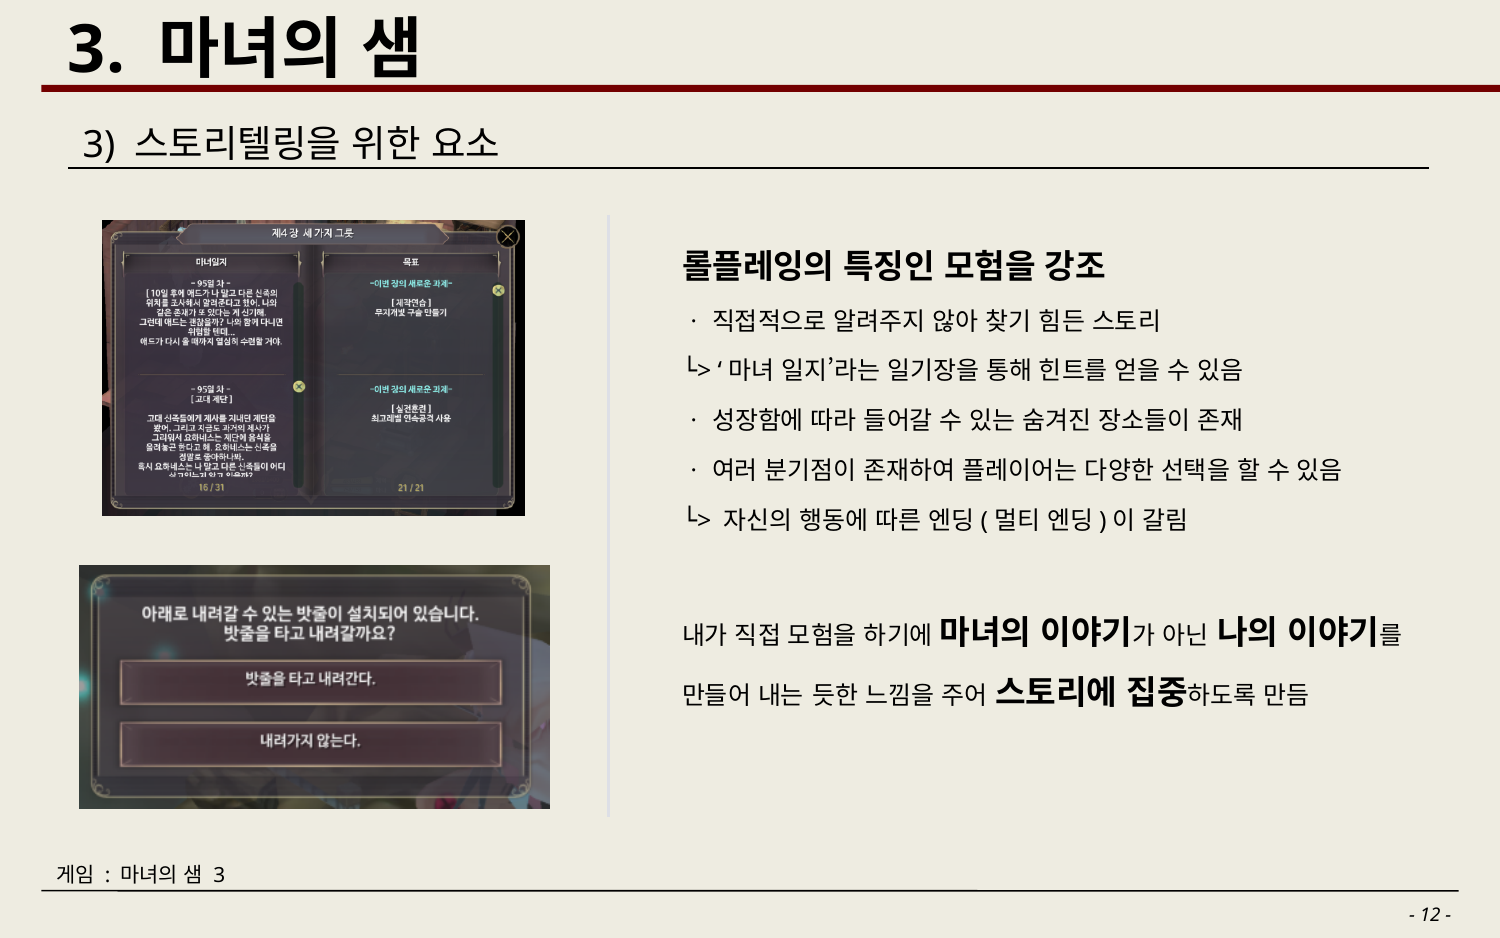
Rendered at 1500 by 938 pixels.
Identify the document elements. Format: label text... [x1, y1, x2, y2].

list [79, 565, 550, 810]
list 게임 : 마녀의 샘 3 [41, 852, 1440, 896]
list 3) 스토리텔링을 위한 요소 [68, 114, 1452, 170]
list 롤플레잉의 특징인 모험을 강조 ㆍ 직접적으로 알려주지 않아 찾기 힘든 스토리 └> ‘마녀 일지’라는 일기장을 통해 힌트를 얻을 수 있음 ㆍ 성장함에 따라 들어갈 수 있는 숨겨진 장소들이 존재 ㆍ 여러 분기점이 존재하여 플레이어는 다양한 선택을 할 수 있음 └> 자신의 행동에 따른 엔딩(멀티 엔딩)이 갈림 내가 직접 모험을 하기에 마녀의 이야기가 아닌 나의 이야기를 만들어 내는 듯한 느낌을 주어 스토리에 집중하도록 만듬 [667, 217, 1430, 835]
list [101, 220, 526, 517]
title 3. 마녀의 샘 [53, 0, 1414, 91]
